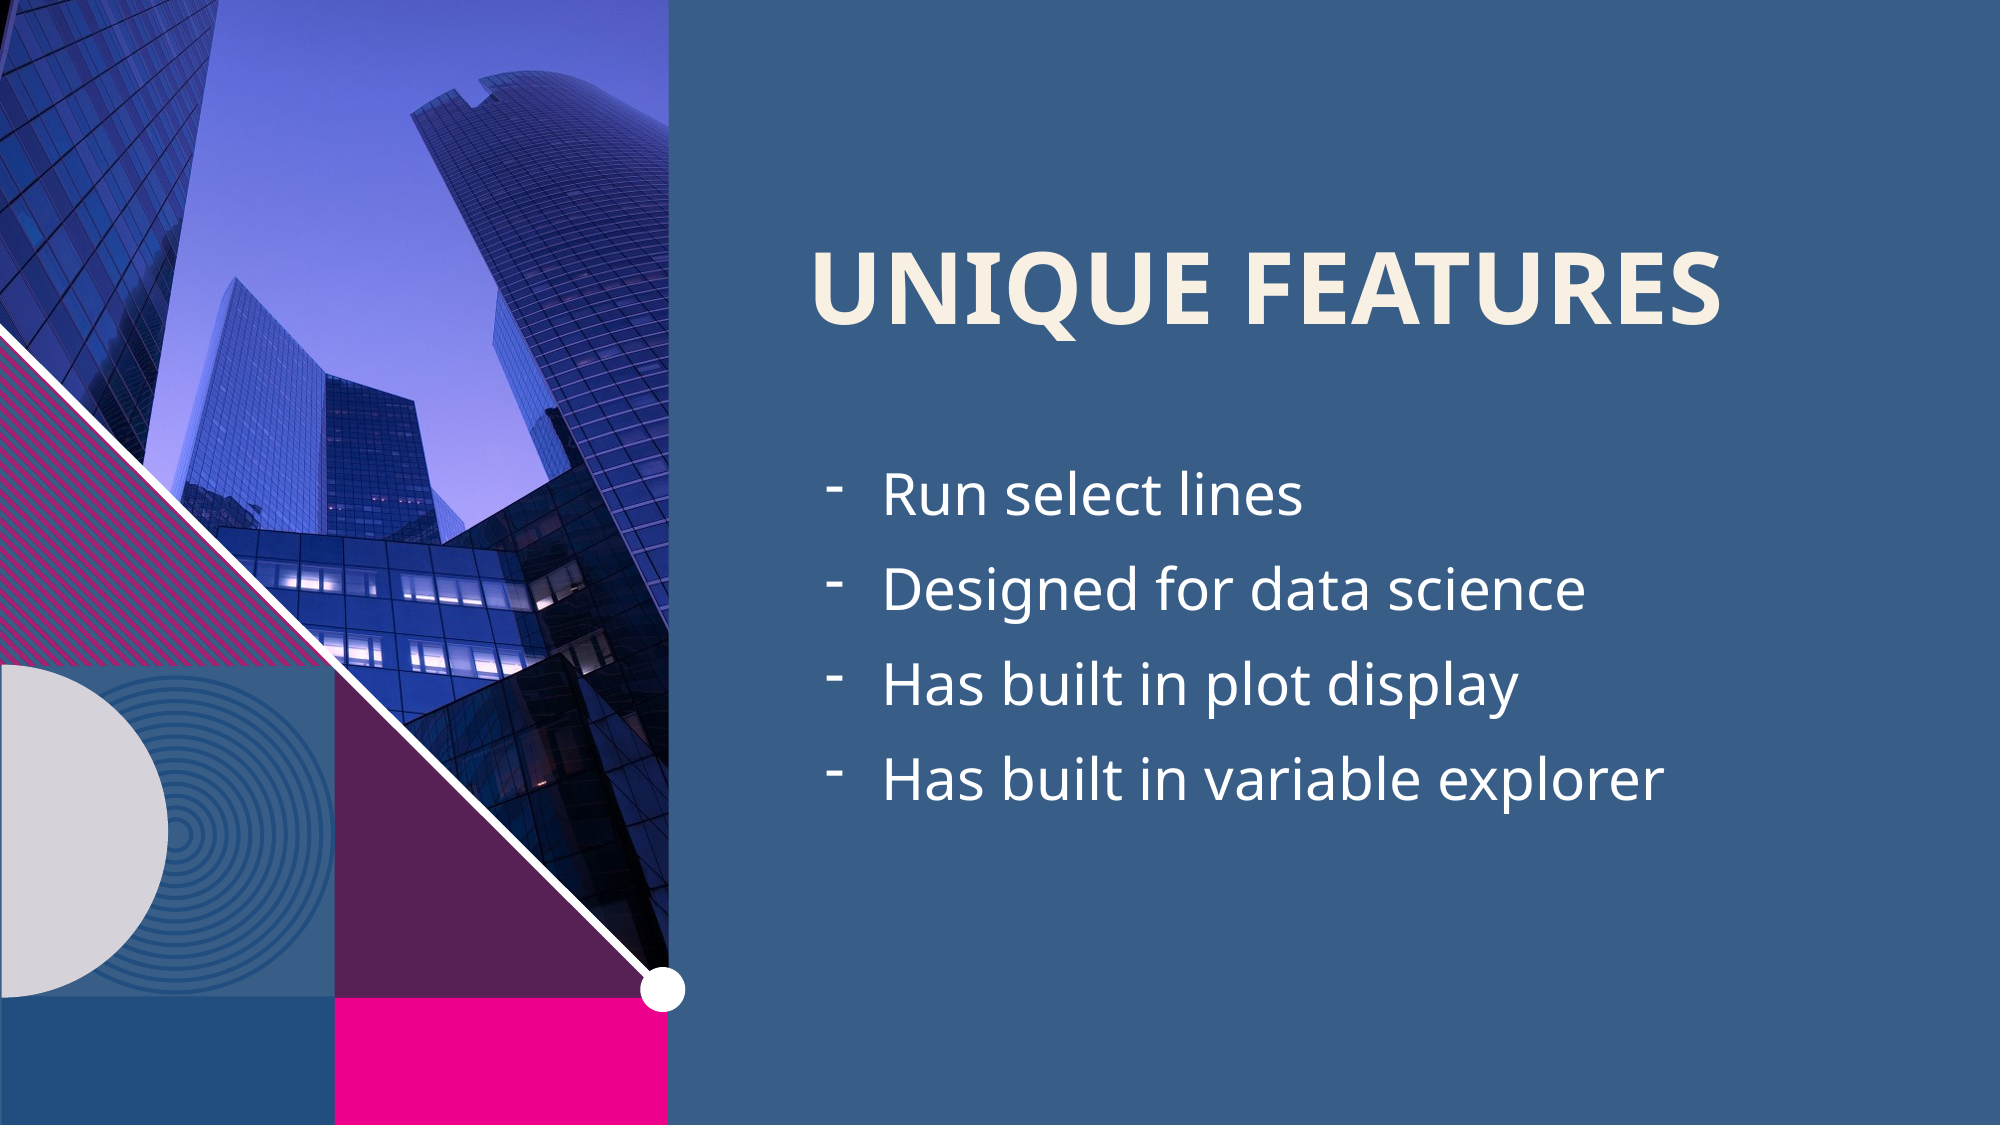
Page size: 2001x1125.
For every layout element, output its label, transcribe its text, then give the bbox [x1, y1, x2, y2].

picture [0, 0, 669, 1001]
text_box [0, 313, 667, 994]
text_box [642, 966, 687, 1014]
title Unique Features [792, 89, 1875, 354]
text_box Run select lines Designed for data science Has built in plot display Has built in variable explorer [810, 450, 1850, 980]
